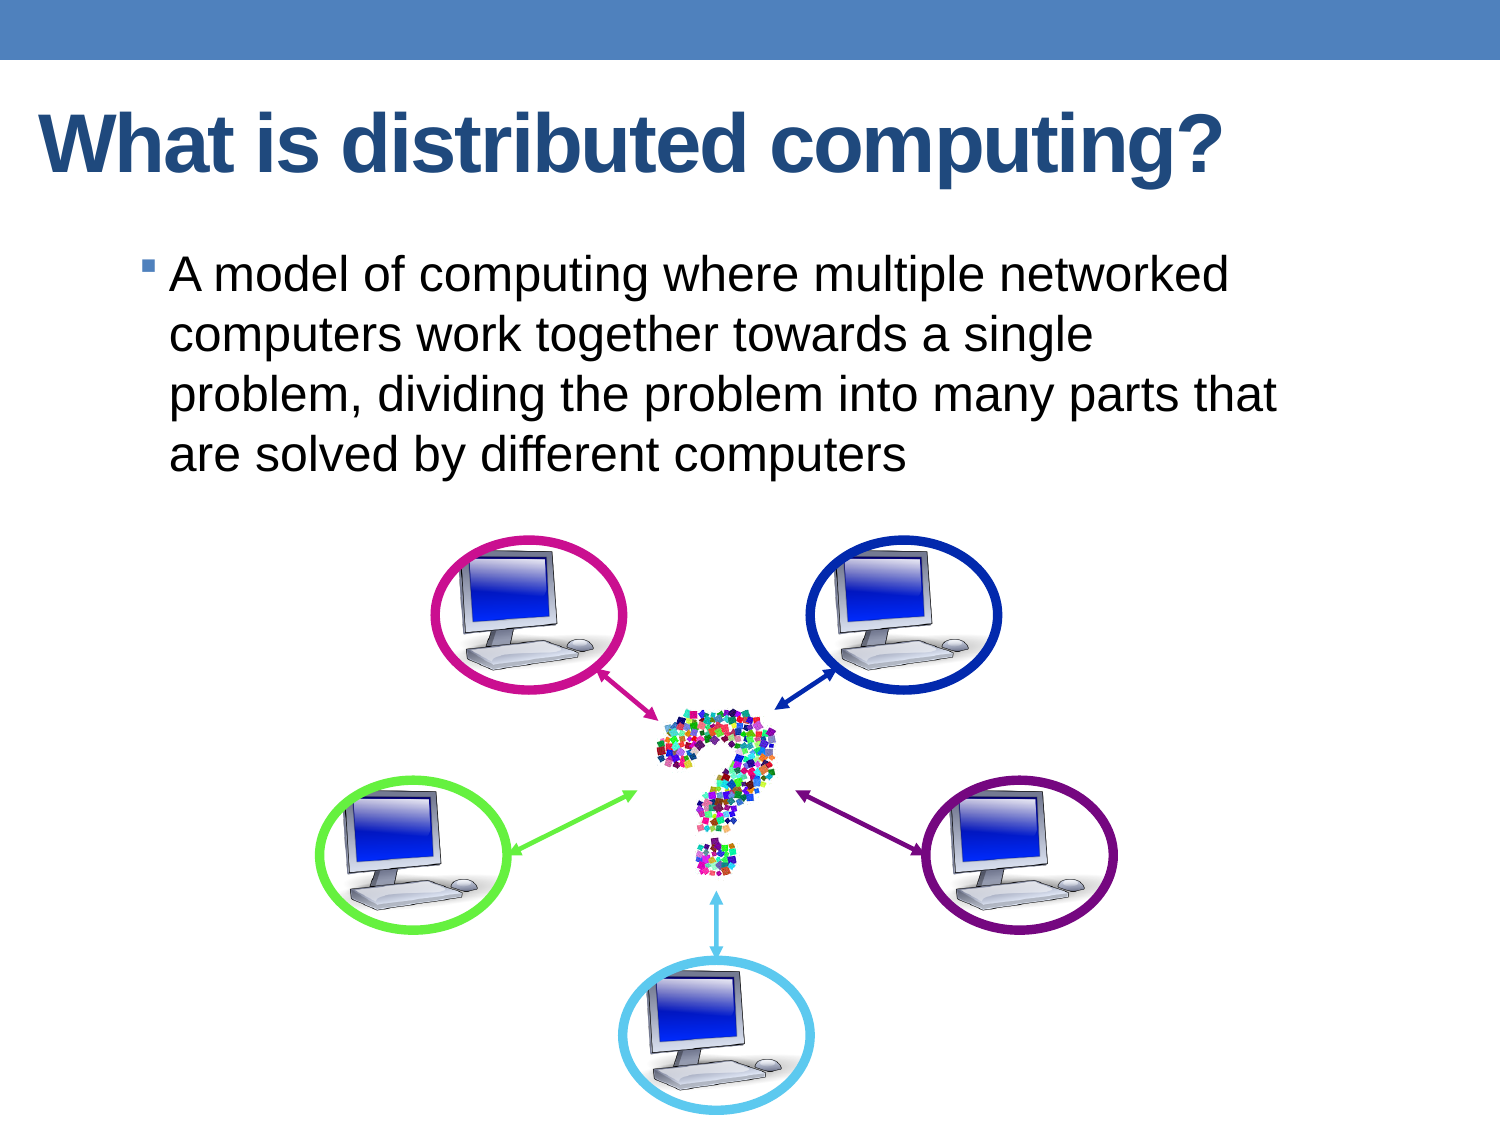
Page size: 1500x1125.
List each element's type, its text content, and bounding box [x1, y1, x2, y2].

picture [622, 960, 811, 1111]
list A model of computing where multiple networked computers work together towards a single problem, dividing the problem into many parts that are solved by different computers [123, 233, 1376, 524]
picture [434, 539, 623, 691]
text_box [506, 790, 638, 856]
picture [809, 539, 998, 691]
title What is distributed computing? [0, 58, 1350, 221]
picture [319, 779, 508, 931]
picture [925, 779, 1114, 931]
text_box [594, 667, 659, 721]
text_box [795, 790, 926, 856]
picture [637, 689, 796, 891]
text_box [774, 667, 838, 711]
